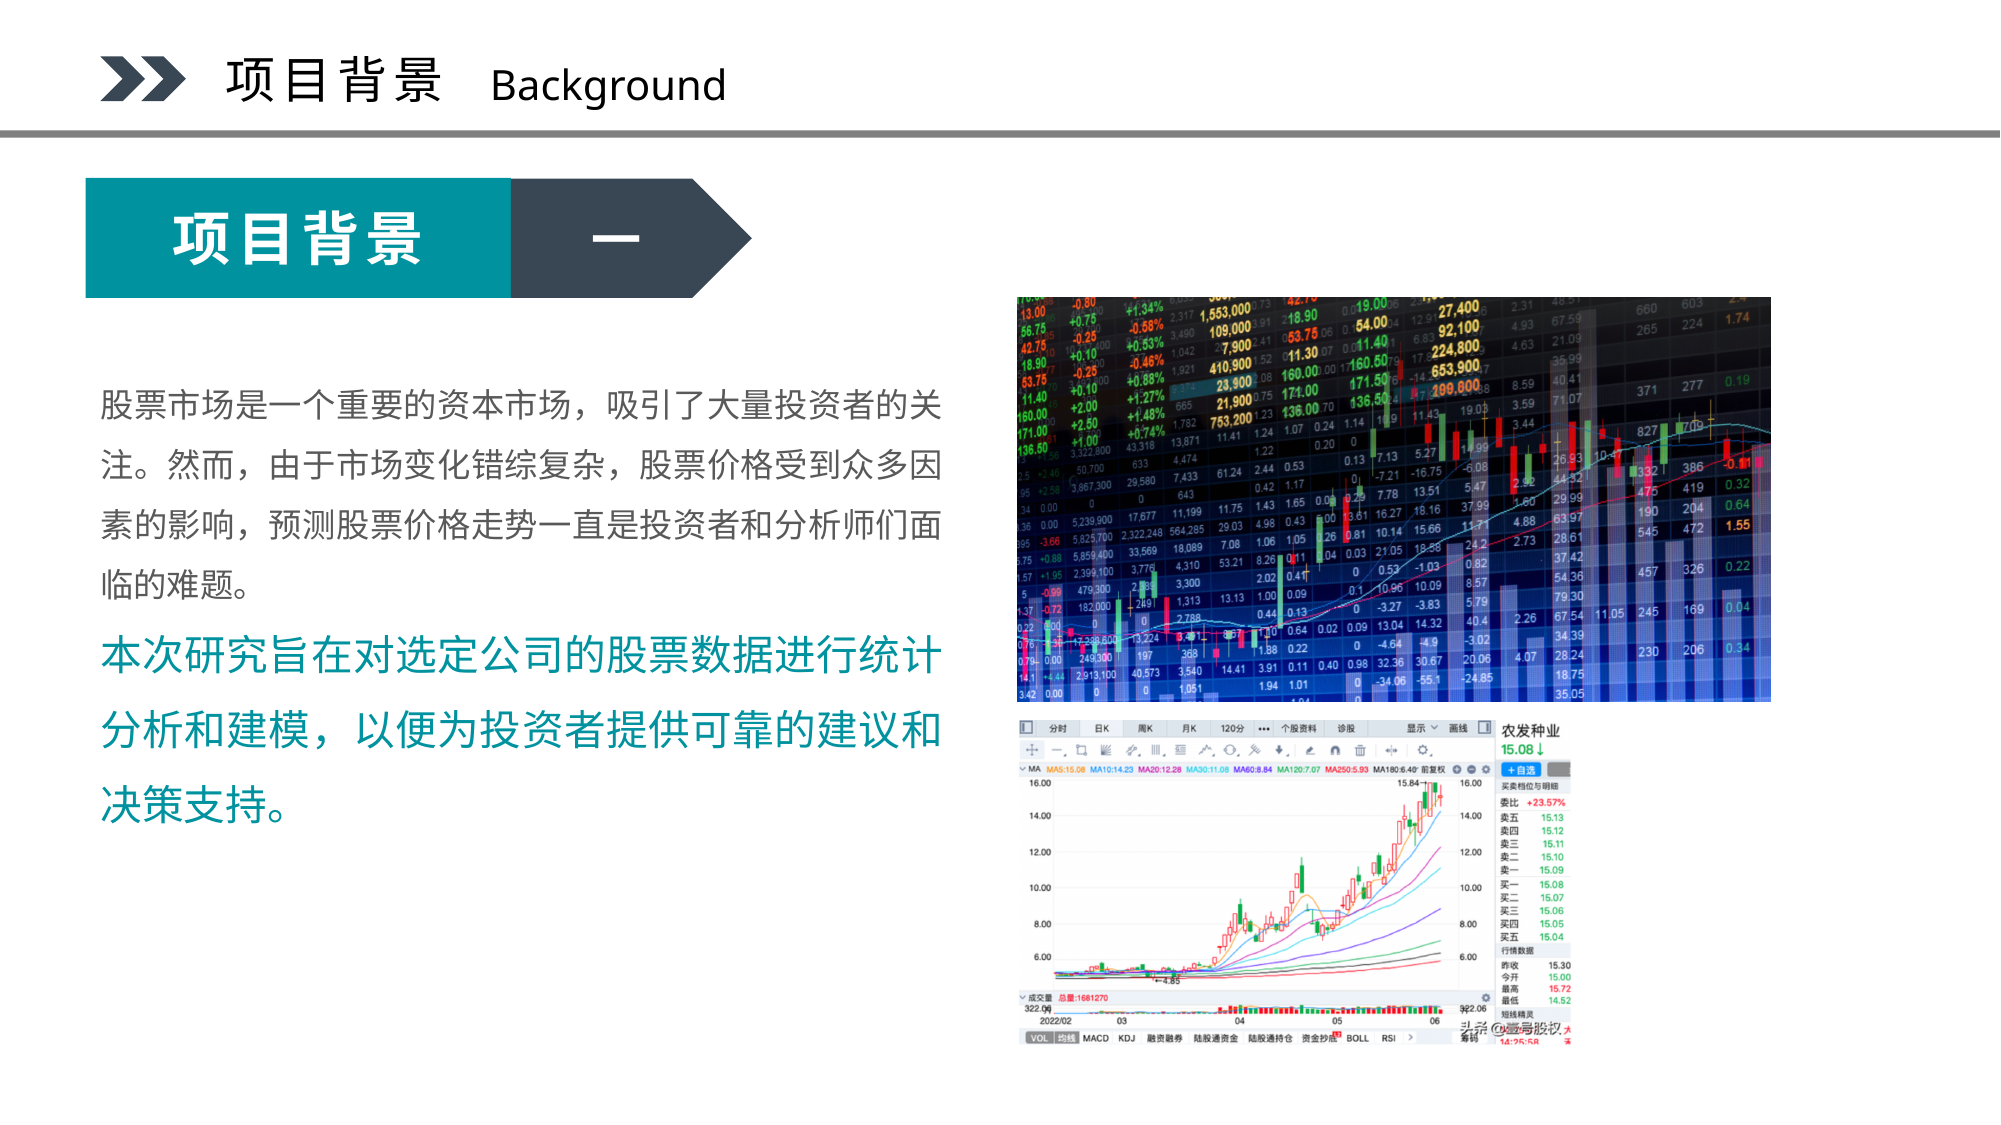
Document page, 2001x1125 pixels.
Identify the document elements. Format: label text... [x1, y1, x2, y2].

text_box 一 [509, 177, 754, 299]
text_box [84, 177, 509, 299]
text_box Background [468, 48, 749, 120]
text_box 项目背景 [157, 195, 440, 280]
picture [1017, 297, 1771, 702]
text_box 项目背景 [203, 37, 466, 119]
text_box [100, 56, 186, 102]
text_box 股票市场是一个重要的资本市场，吸引了大量投资者的关注。然而，由于市场变化错综复杂，股票价格受到众多因素的影响，预测股票价格走势一直是投资者和分析师们面临的难题。 本次研究旨在对选定公司的股票数据进行统计分析和建模，以便为投资者提供可靠的建议和决策支持。 [85, 356, 958, 837]
picture [1017, 720, 1572, 1046]
text_box [0, 129, 2000, 139]
